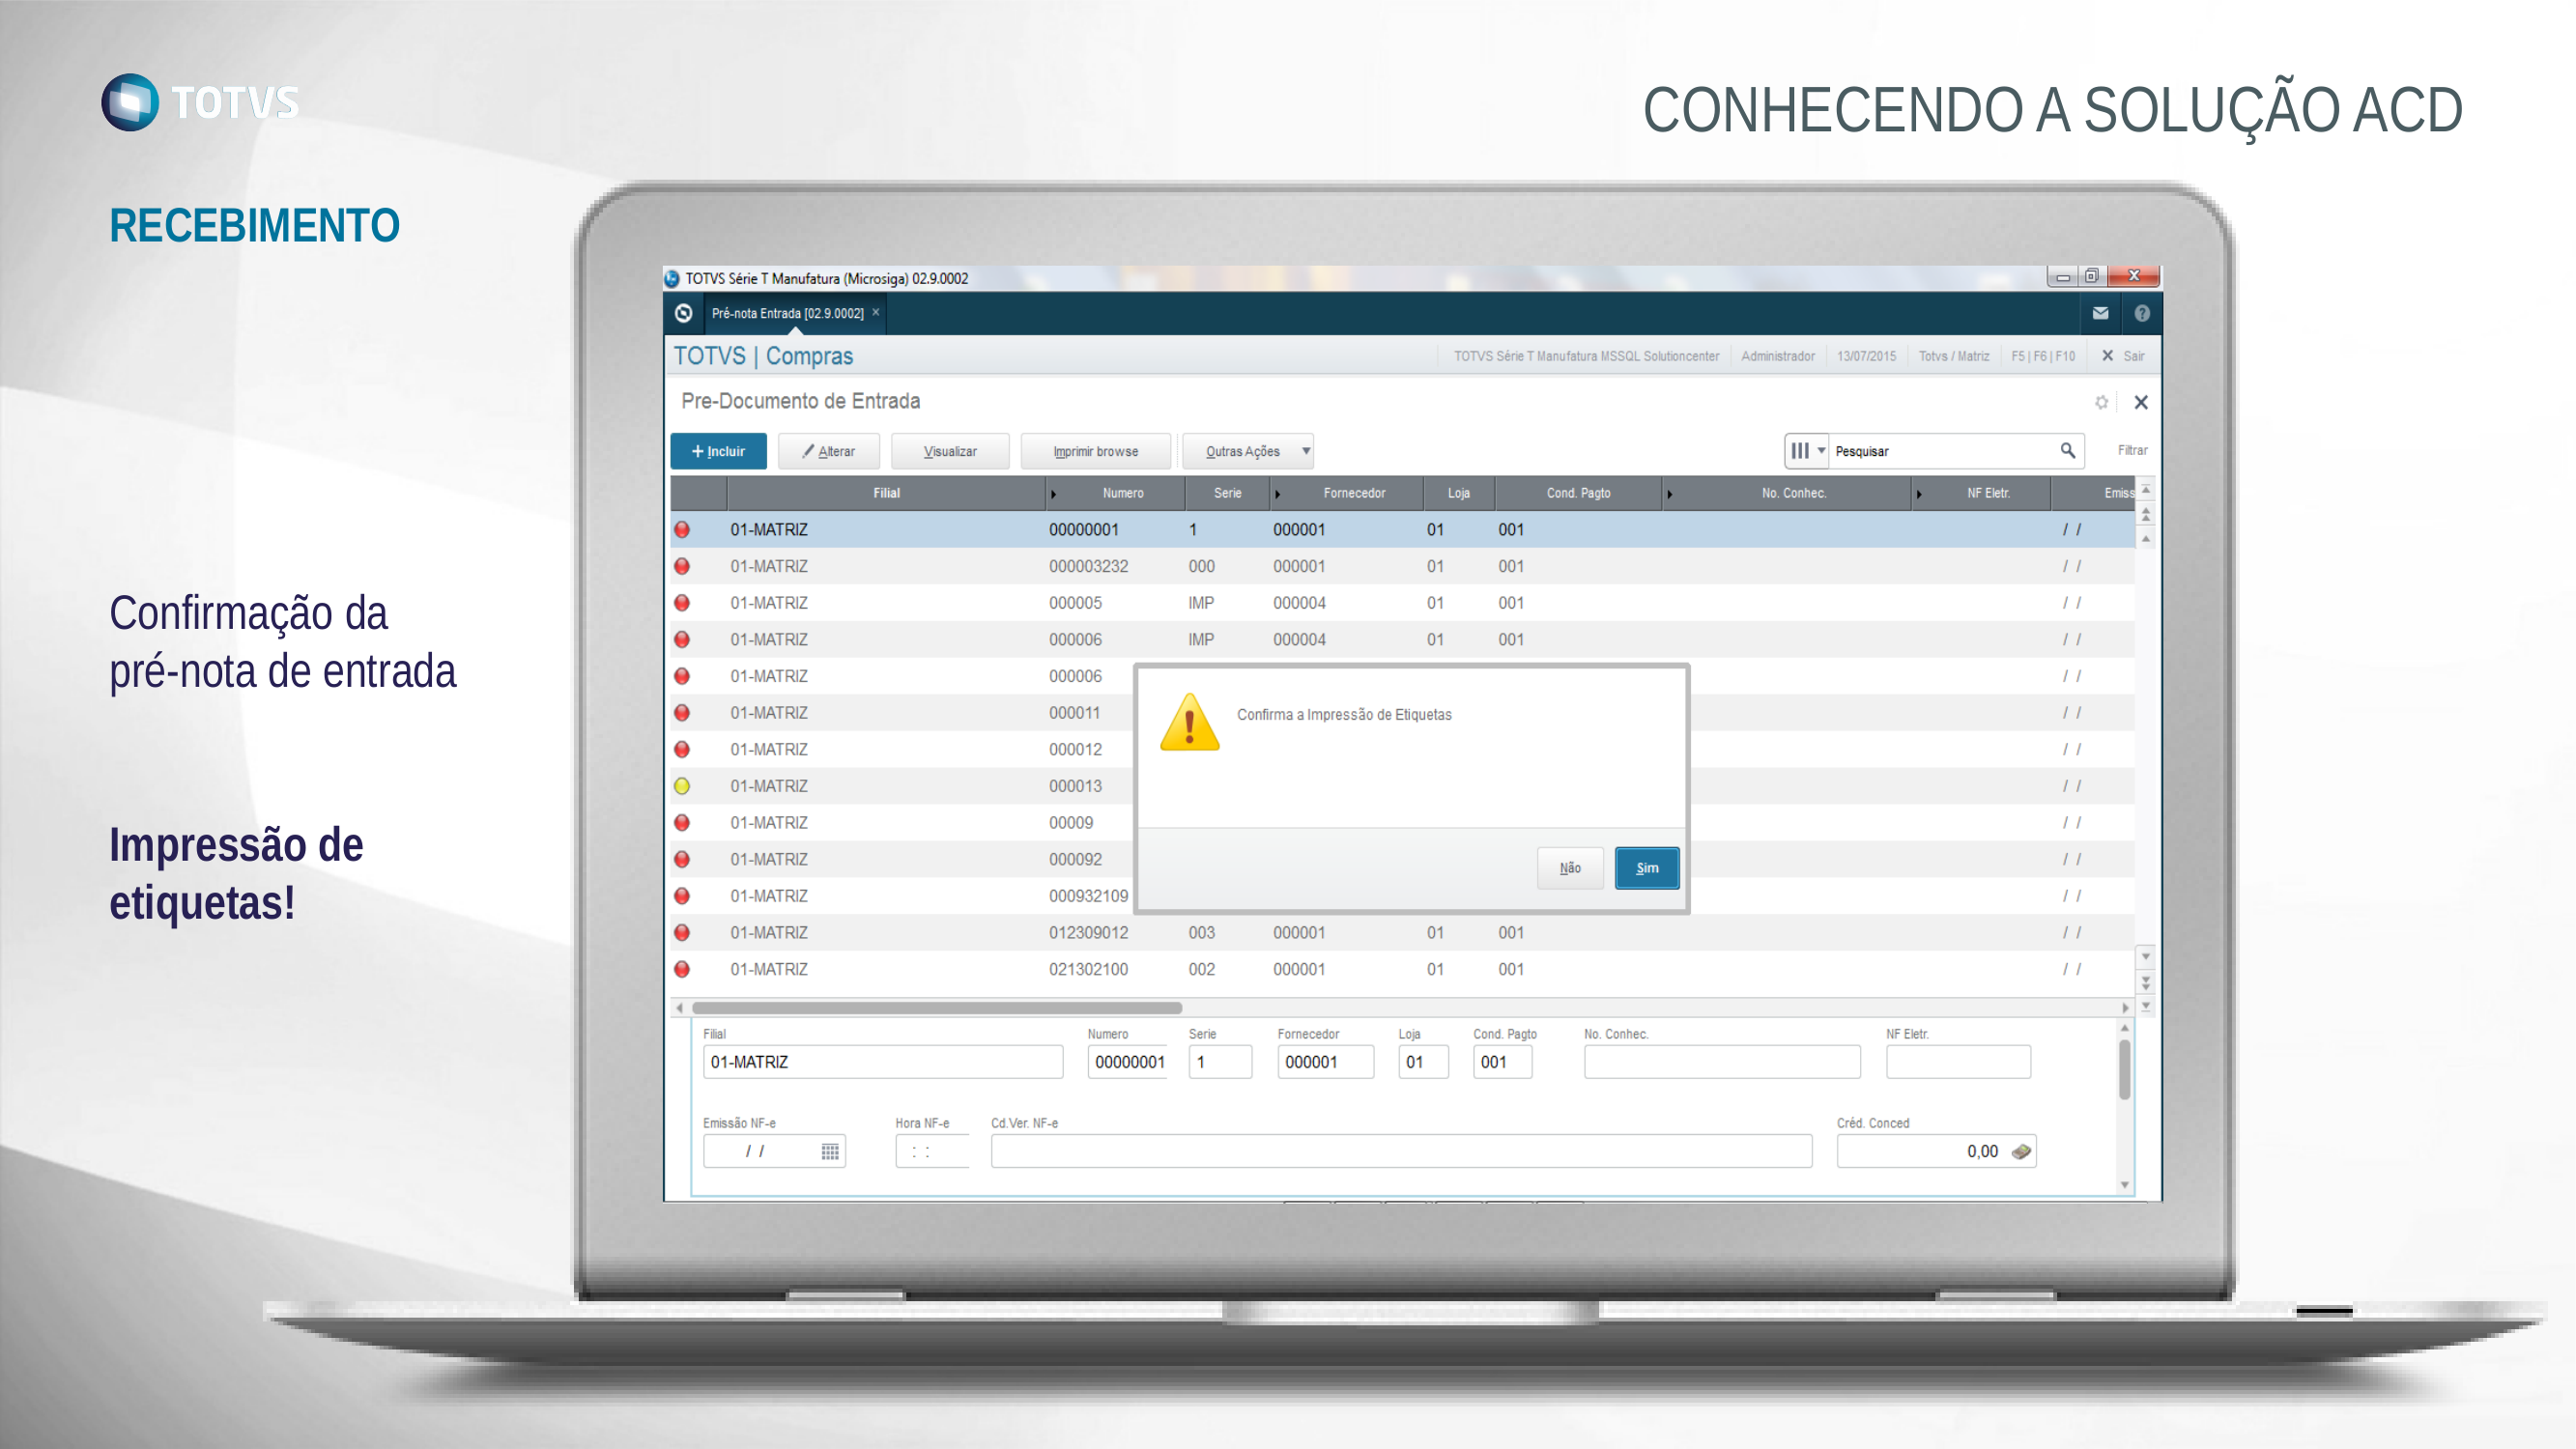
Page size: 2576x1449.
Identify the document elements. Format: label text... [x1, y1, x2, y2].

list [662, 265, 2163, 1204]
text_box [198, 148, 2576, 1449]
list RECEBIMENTO [95, 185, 192, 302]
title CONHECENDO A SOLUÇÃO ACD [813, 60, 2480, 146]
picture [0, 0, 2576, 1449]
text_box Confirmação da pré-nota de entrada Impressão de etiquetas! [95, 573, 192, 936]
